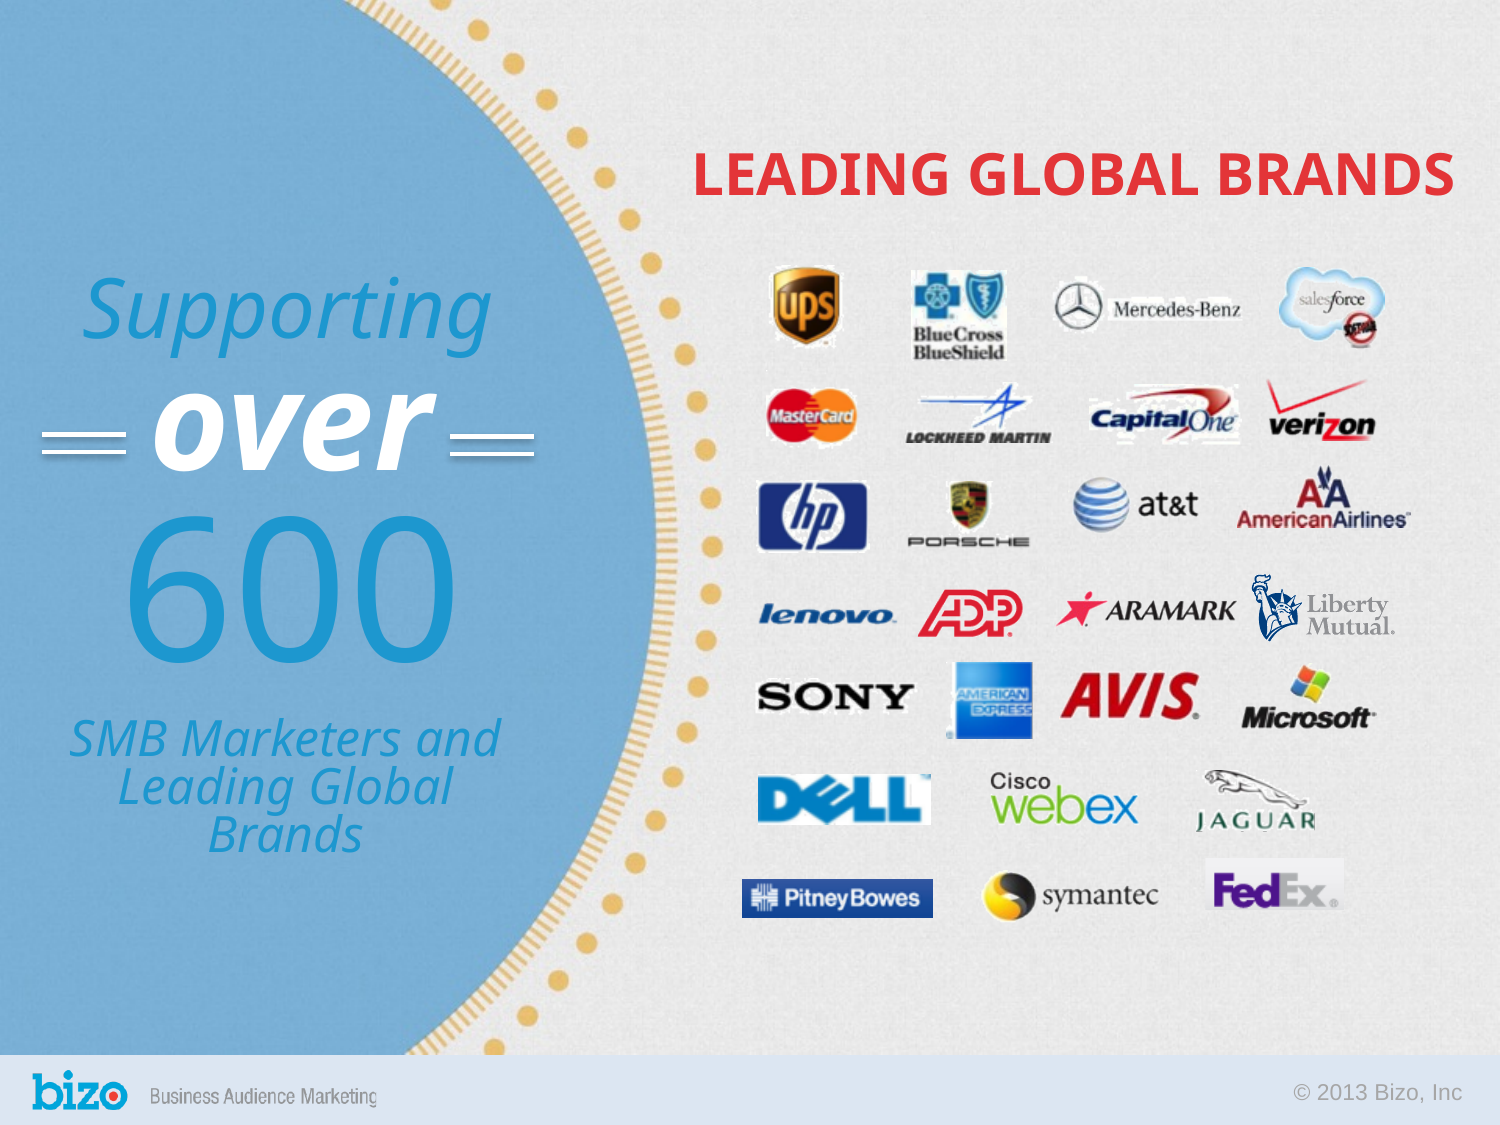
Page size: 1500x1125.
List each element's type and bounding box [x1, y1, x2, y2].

text_box [450, 436, 534, 455]
text_box [42, 434, 126, 453]
picture [0, 0, 1500, 1055]
text_box [656, 142, 1491, 925]
